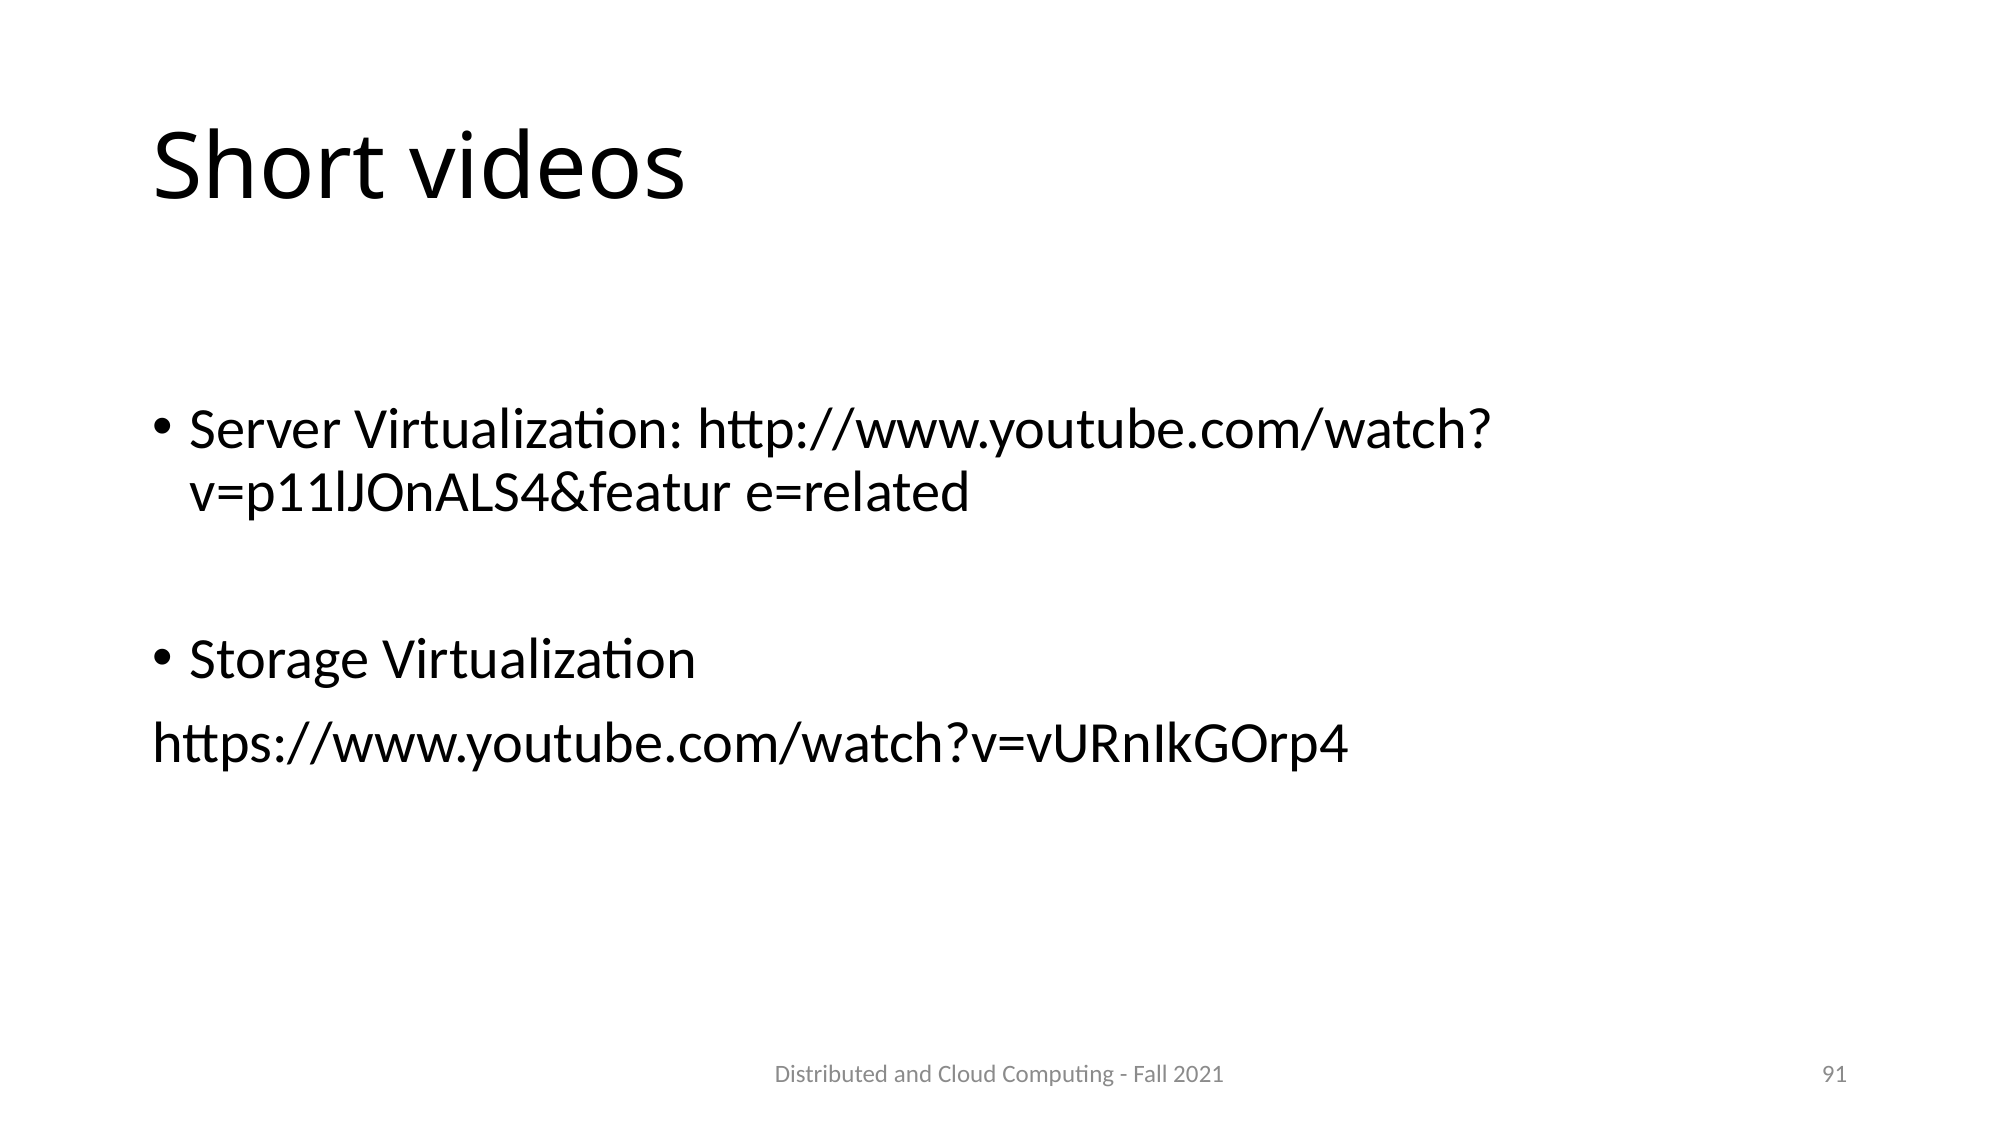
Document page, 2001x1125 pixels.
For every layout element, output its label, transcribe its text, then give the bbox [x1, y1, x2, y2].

slide_number 91 [1412, 1042, 1863, 1103]
list Server Virtualization: http://www.youtube.com/watch?v=p11lJOnALS4&featur e=related Storage Virtualization https://www.youtube.com/watch?v=vURnIkGOrp4 [137, 299, 1863, 1014]
footer Distributed and Cloud Computing - Fall 2021 [662, 1042, 1338, 1103]
title Short videos [137, 59, 1863, 278]
